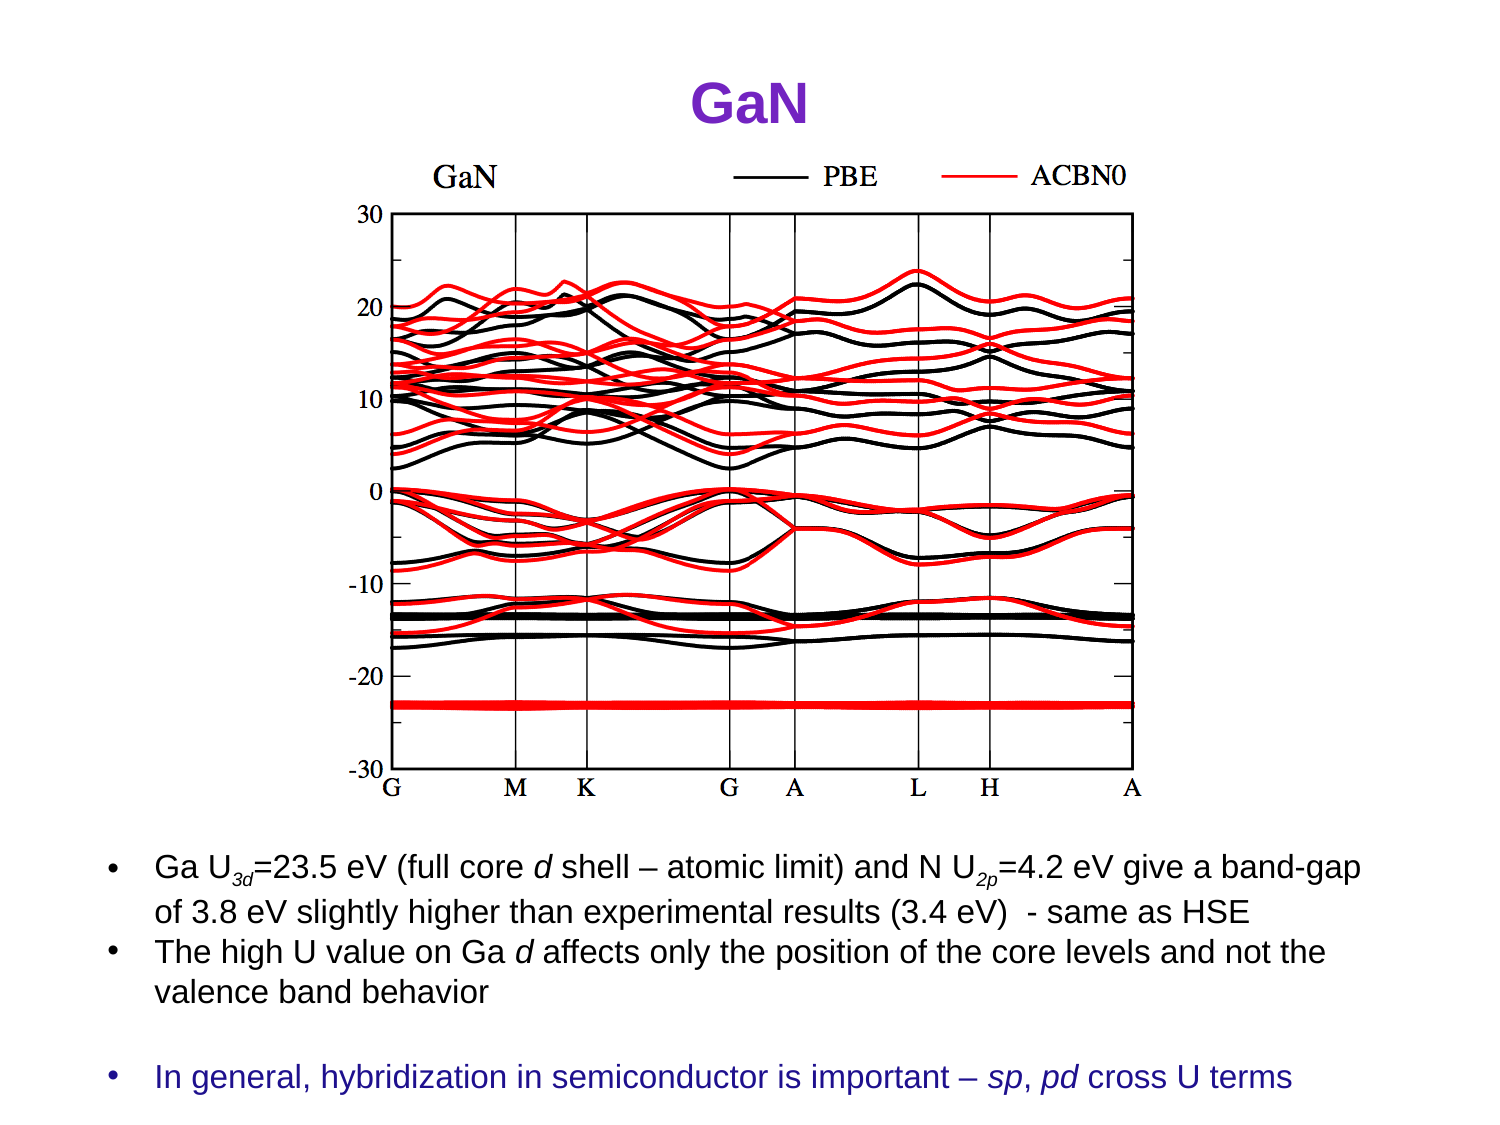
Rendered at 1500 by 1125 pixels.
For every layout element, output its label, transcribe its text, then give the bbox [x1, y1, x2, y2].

picture [337, 137, 1163, 831]
text_box Ga U3d=23.5 eV (full core d shell – atomic limit) and N U2p=4.2 eV give a band-gap of 3.8 eV slightly higher than experimental results (3.4 eV) - same as HSE The high U value on Ga d affects only the position of the core levels and not the valence band behavior In general, hybridization in semiconductor is important – sp, pd cross U terms [99, 837, 1388, 1103]
title GaN [111, 49, 1388, 151]
